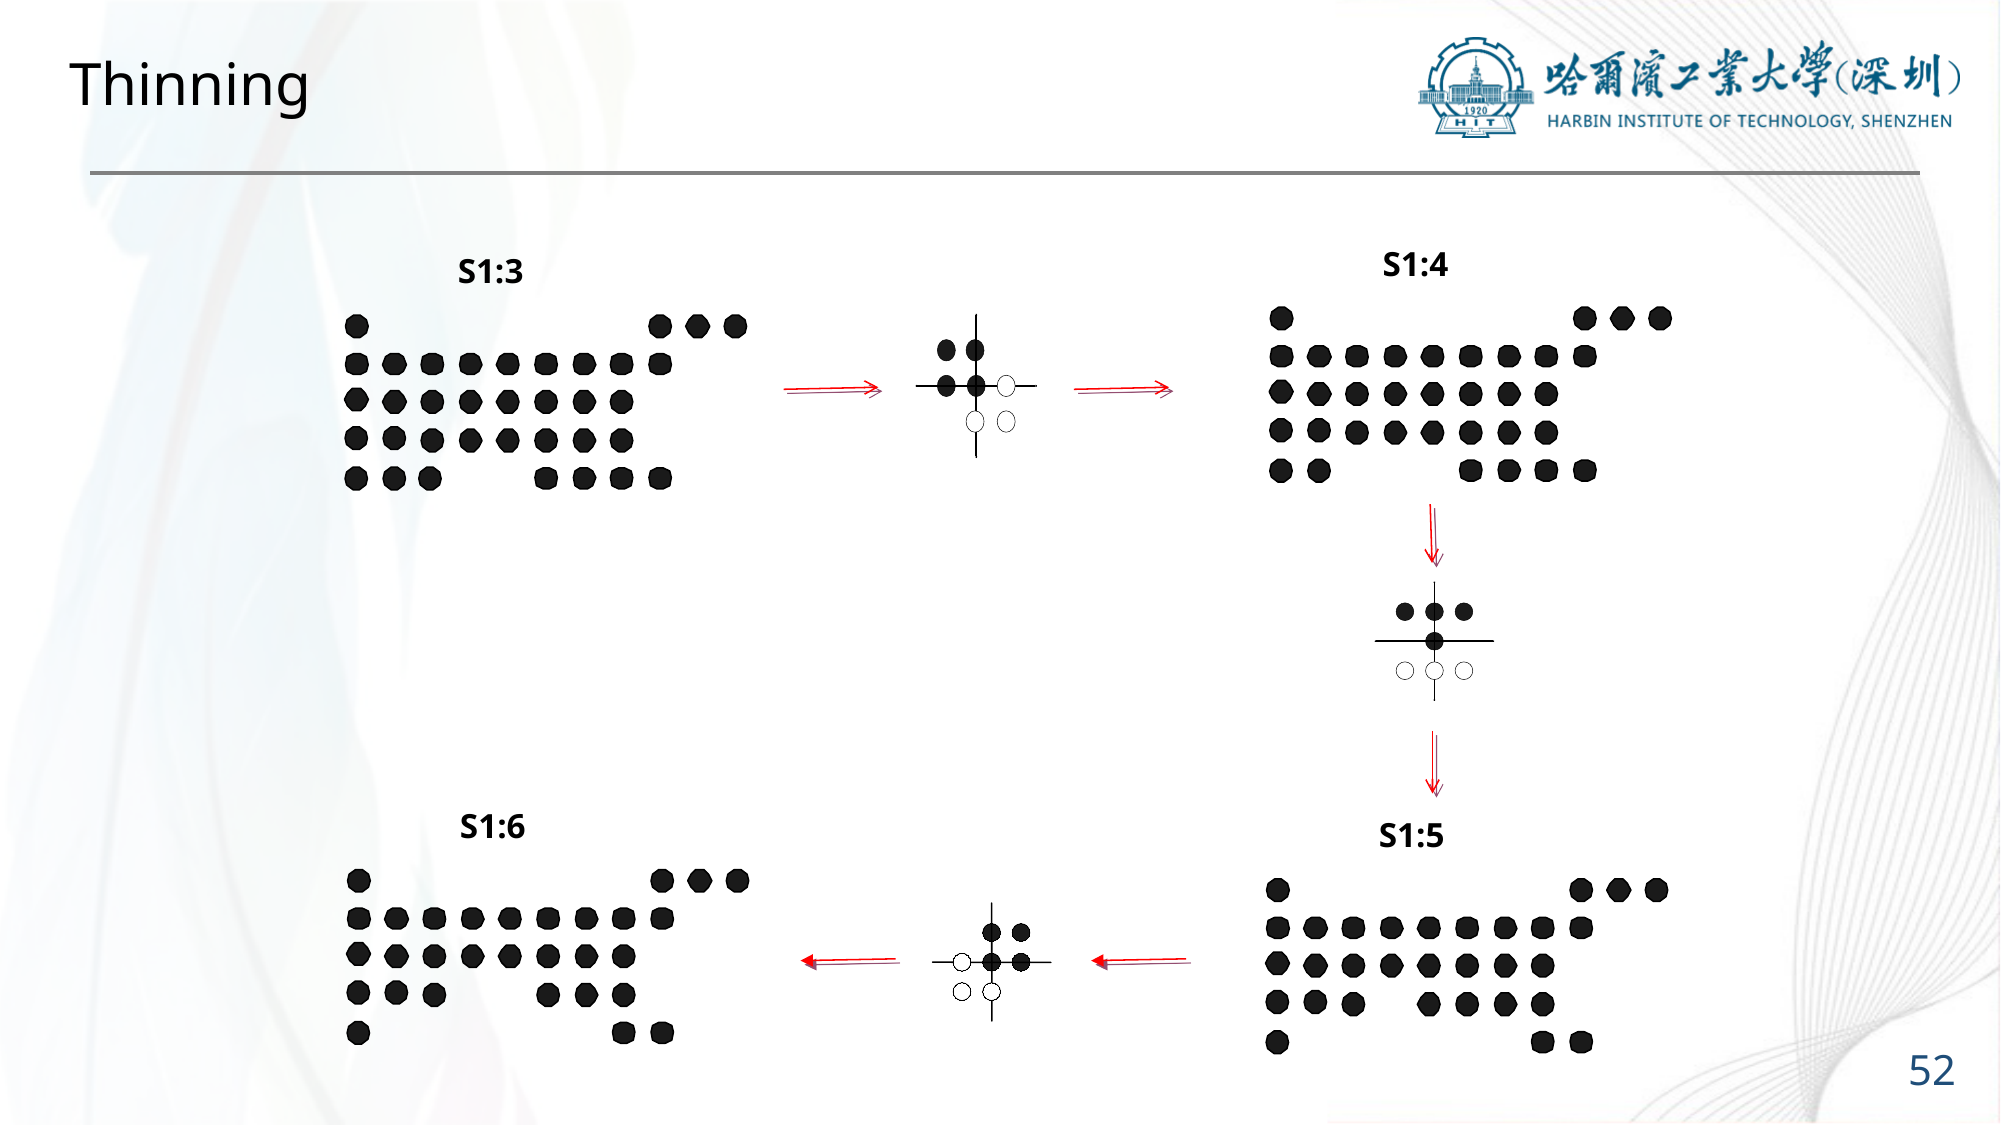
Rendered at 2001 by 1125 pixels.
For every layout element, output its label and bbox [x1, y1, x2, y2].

text_box [1372, 579, 1497, 704]
text_box [1269, 242, 1672, 482]
title [54, 0, 1385, 174]
slide_number [1521, 1042, 1972, 1103]
text_box [344, 250, 747, 490]
text_box [346, 805, 749, 1045]
text_box [1265, 814, 1668, 1054]
picture [0, 0, 2001, 1125]
text_box [913, 310, 1040, 461]
text_box [932, 903, 1051, 1022]
